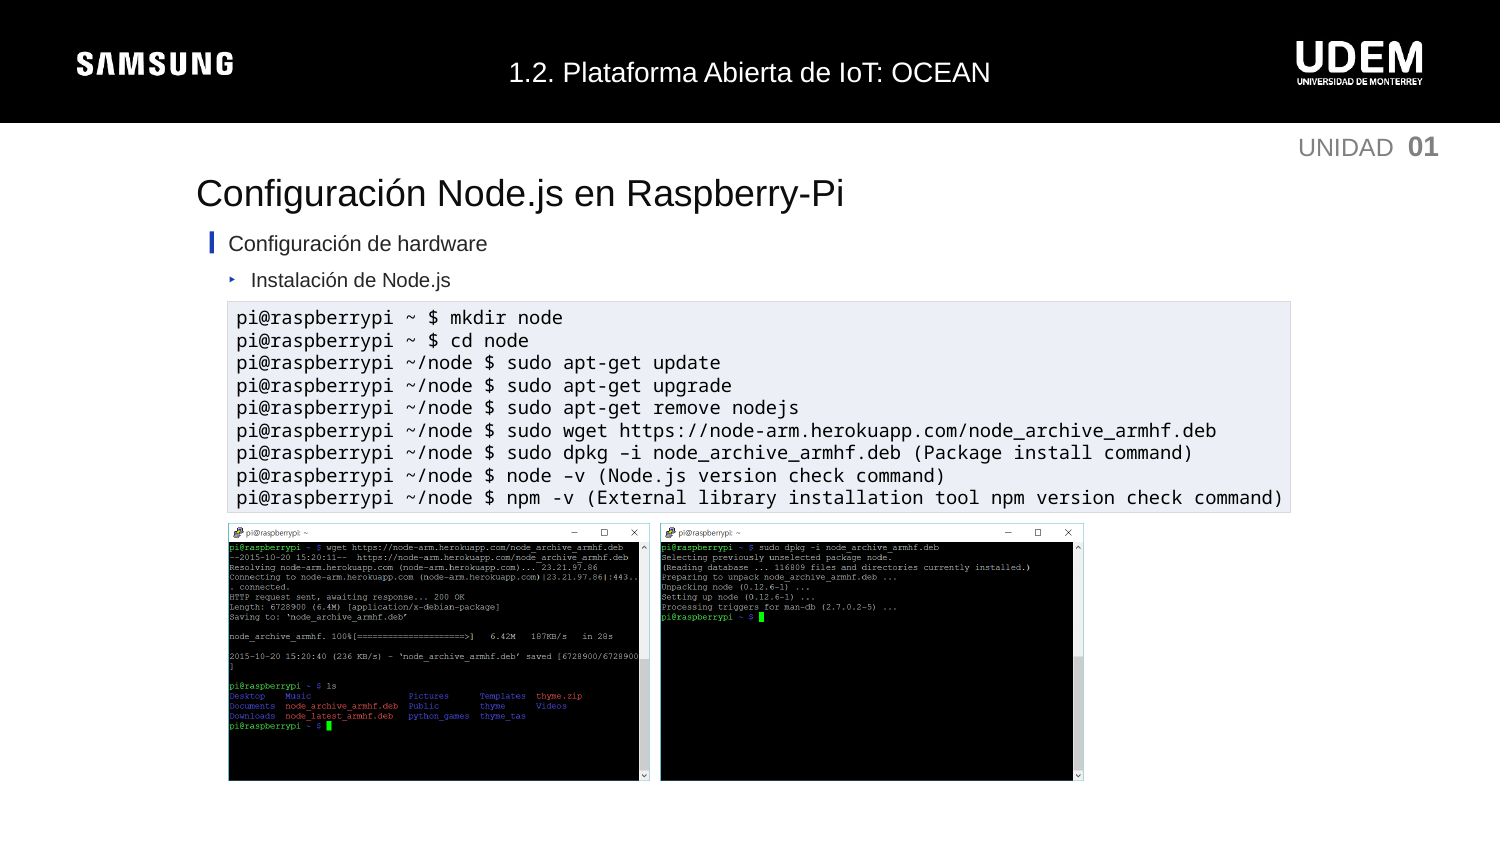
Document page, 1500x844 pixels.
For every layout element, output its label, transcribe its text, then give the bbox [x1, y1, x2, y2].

text_box Instalación de Node.js [227, 258, 1291, 301]
text_box UNIDAD 01 [1289, 127, 1439, 162]
text_box 1.2. Plataforma Abierta de IoT: OCEAN [279, 54, 1221, 88]
text_box pi@raspberrypi ~ $ mkdir node pi@raspberrypi ~ $ cd node pi@raspberrypi ~/node $ sudo apt-get update pi@raspberrypi ~/node $ sudo apt-get upgrade pi@raspberrypi ~/node $ sudo apt-get remove nodejs pi@raspberrypi ~/node $ sudo wget https://node-arm.herokuapp.com/node_archive_armhf.deb pi@raspberrypi ~/node $ sudo dpkg –i node_archive_armhf.deb (Package install command) pi@raspberrypi ~/node $ node –v (Node.js version check command) pi@raspberrypi ~/node $ npm -v (External library installation tool npm version check command) [227, 301, 1291, 513]
picture [0, 0, 1500, 844]
text_box Configuración Node.js en Raspberry-Pi [195, 168, 1305, 215]
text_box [228, 524, 1084, 781]
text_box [209, 229, 1291, 257]
